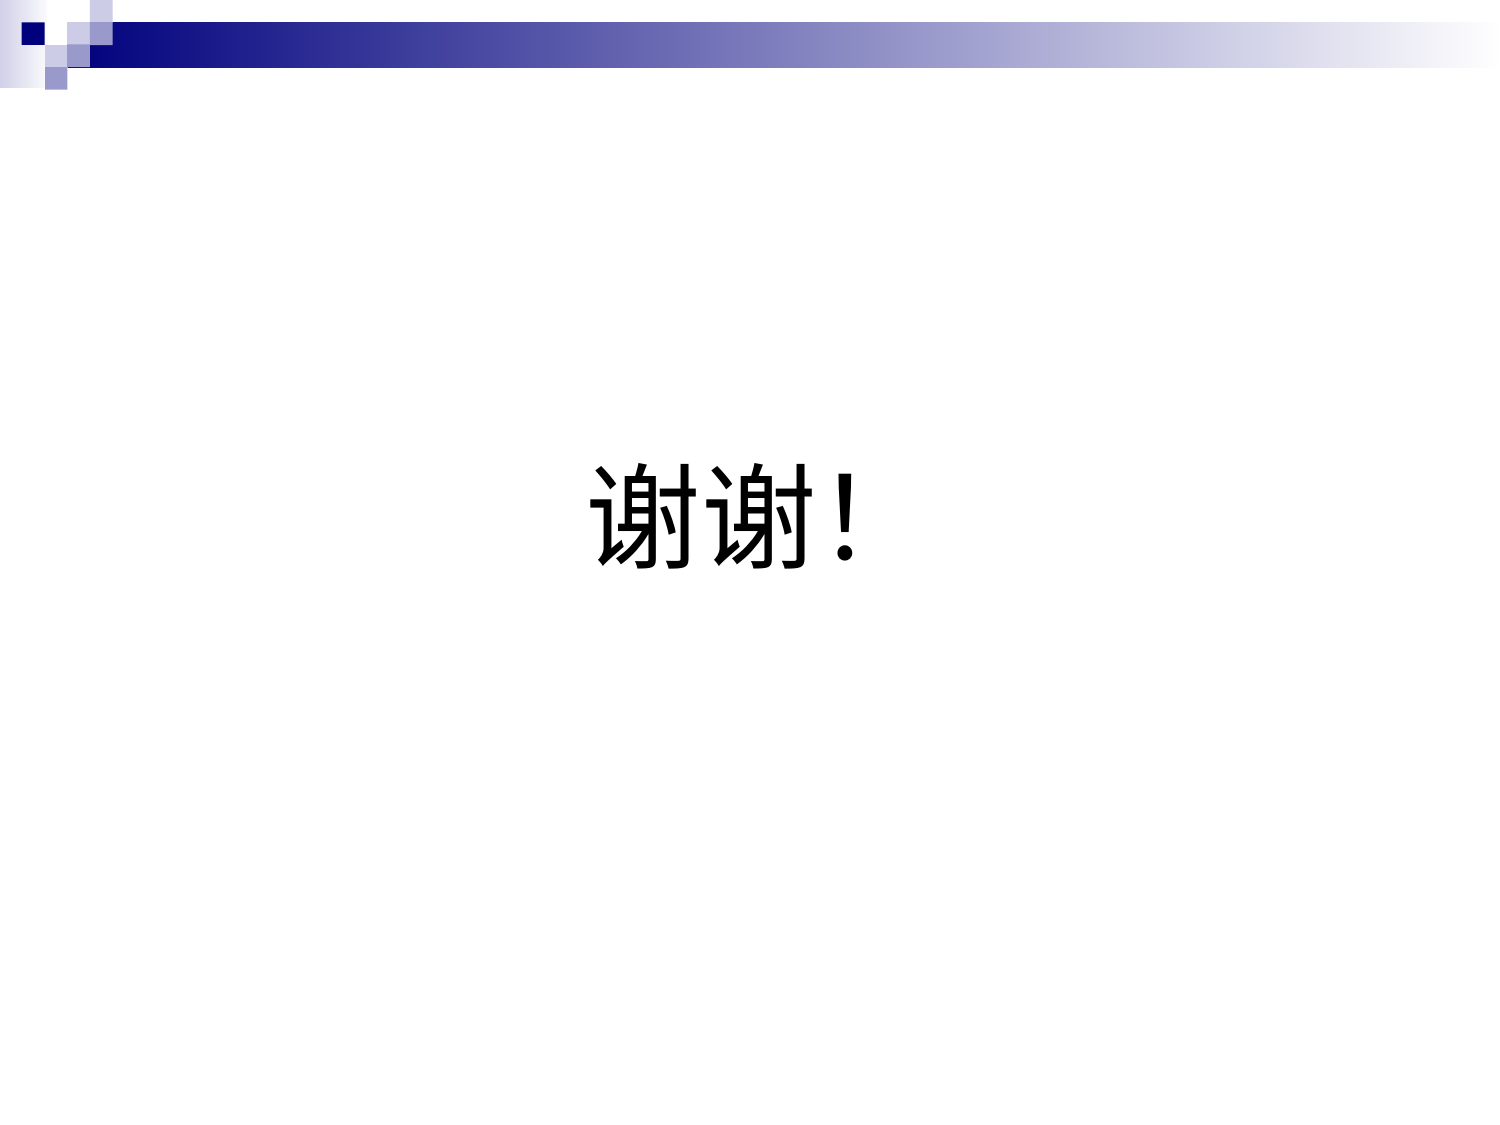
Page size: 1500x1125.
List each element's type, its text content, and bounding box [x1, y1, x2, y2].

text_box 谢谢！ [571, 437, 865, 592]
